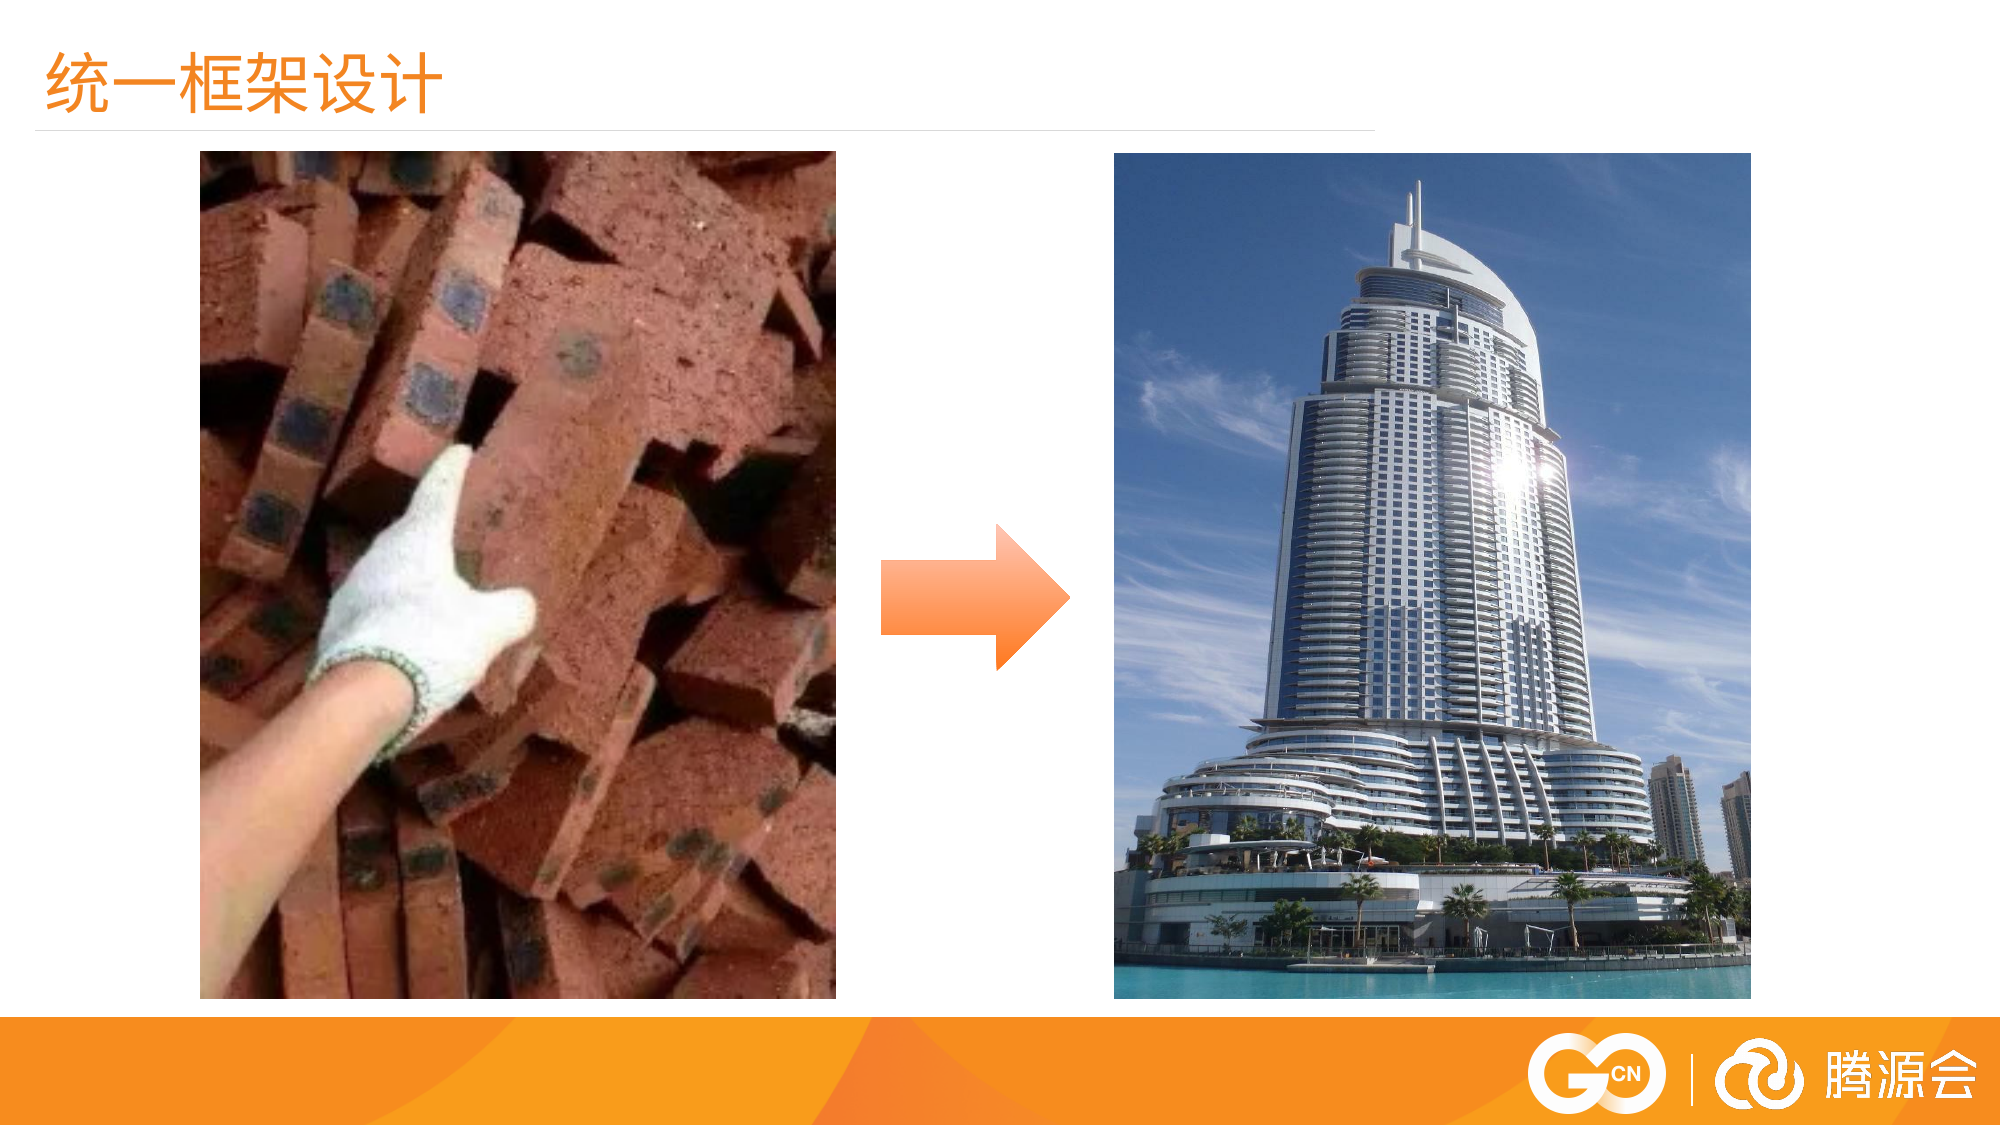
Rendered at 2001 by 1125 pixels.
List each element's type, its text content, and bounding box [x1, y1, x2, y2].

picture [0, 153, 2001, 1125]
picture [200, 150, 837, 999]
text_box 统一框架设计 [29, 34, 1396, 129]
text_box [880, 524, 1071, 672]
